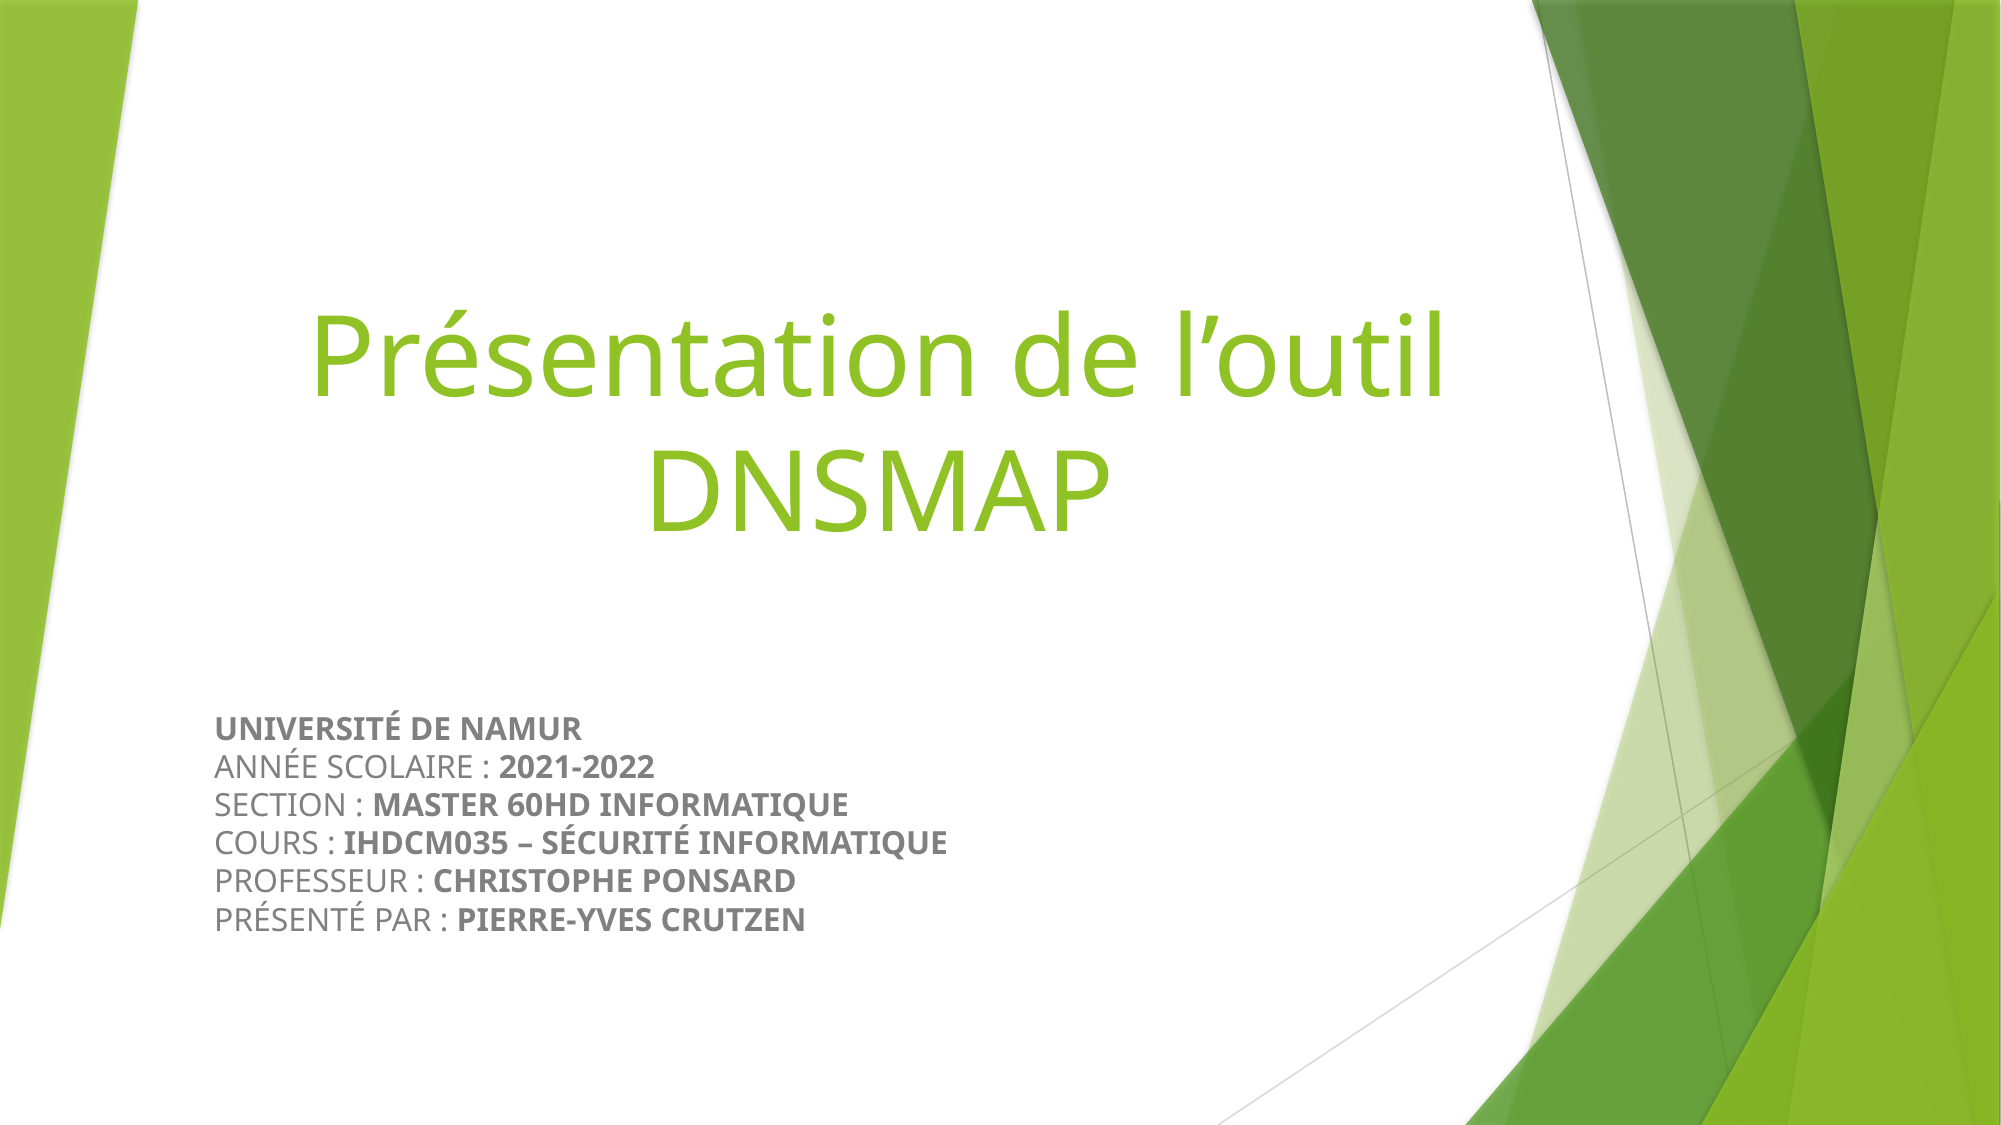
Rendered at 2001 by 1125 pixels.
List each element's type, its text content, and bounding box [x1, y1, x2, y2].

subtitle Université de Namur Année scolaire : 2021-2022 Section : Master 60HD Informatique Cours : IHDCM035 – Sécurité informatique Professeur : Christophe Ponsard Présenté par : Pierre-Yves Crutzen [199, 700, 964, 961]
title Présentation de l’outil DNSMAP [241, 291, 1516, 562]
